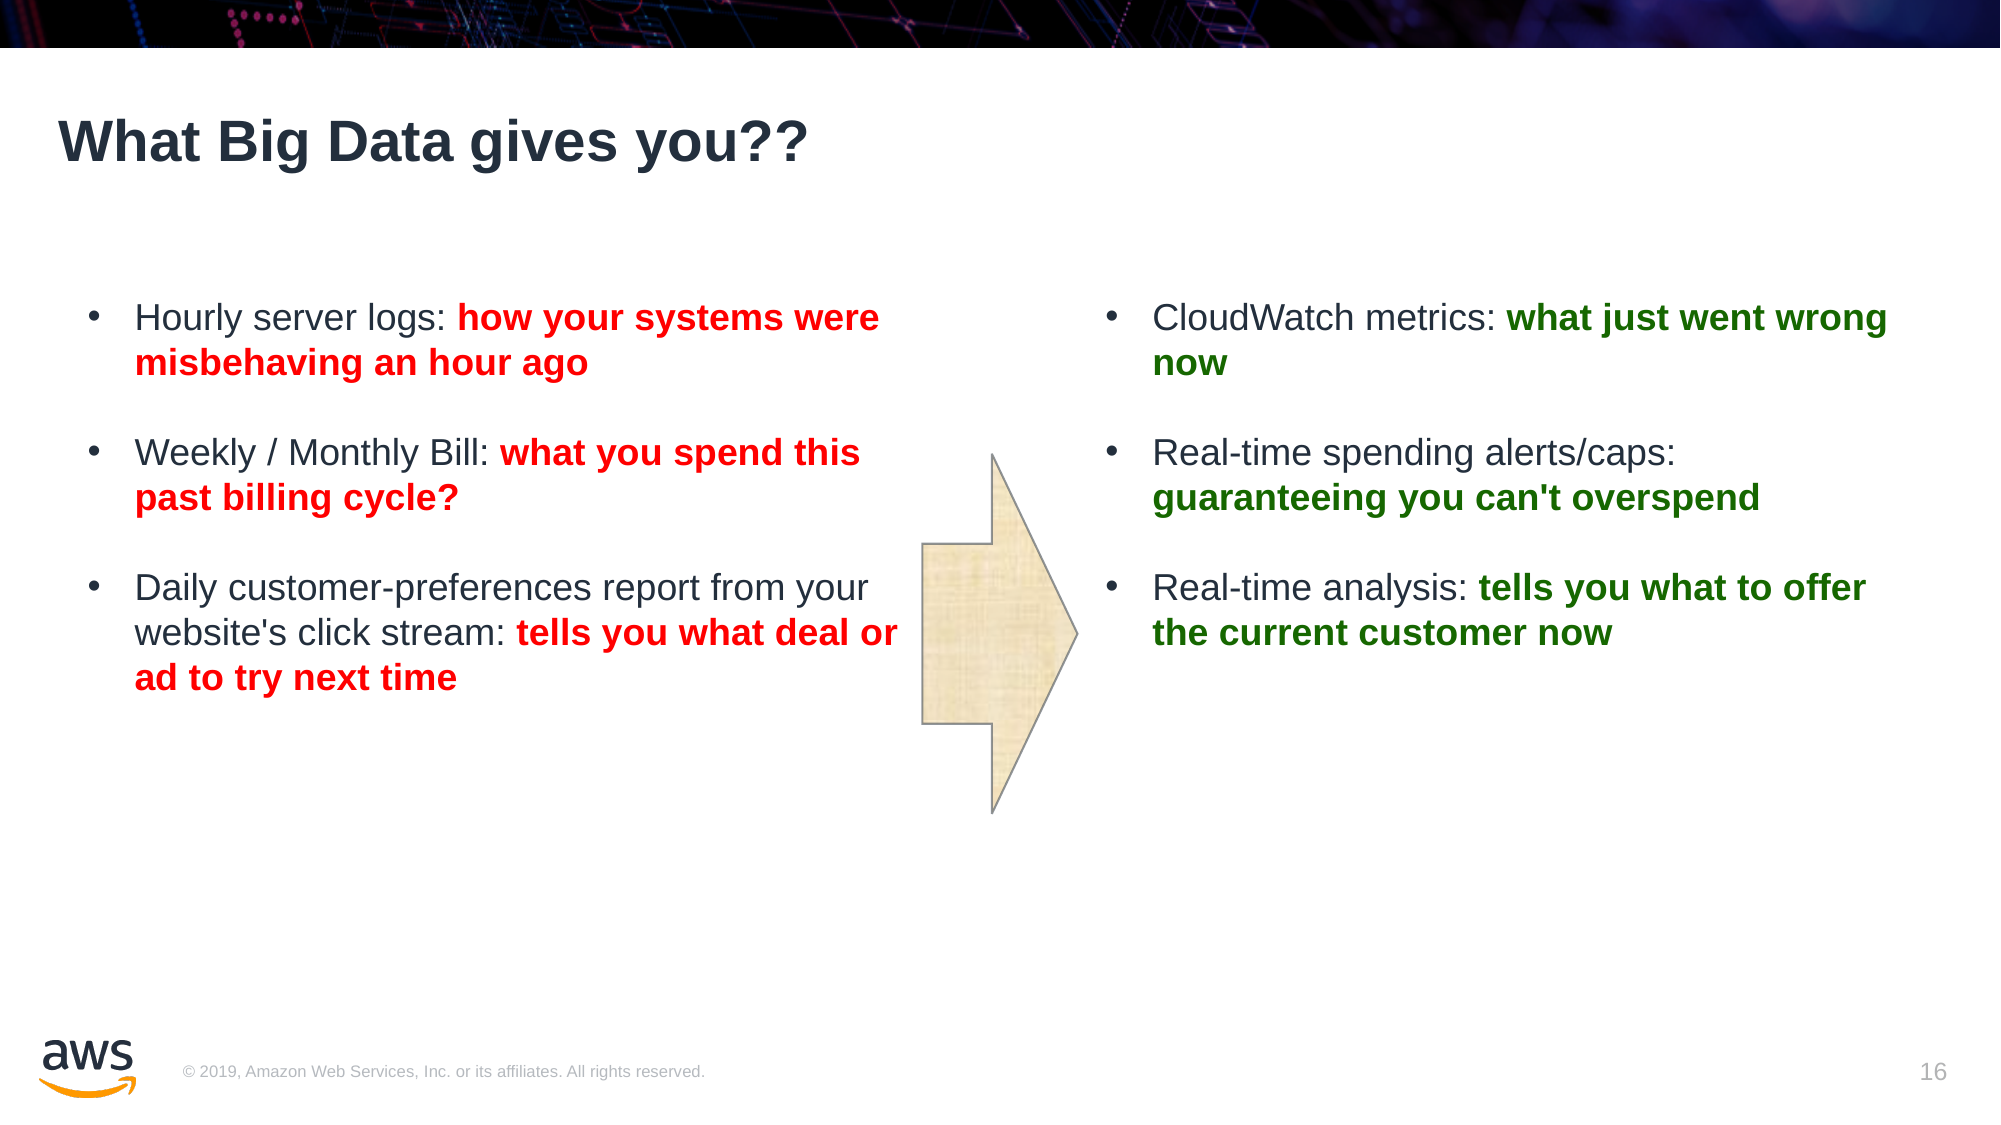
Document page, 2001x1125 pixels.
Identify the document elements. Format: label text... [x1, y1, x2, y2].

picture [39, 1040, 136, 1098]
text_box Hourly server logs: how your systems were misbehaving an hour ago Weekly / Monthly Bill: what you spend this past billing cycle? Daily customer-preferences report from your website's click stream: tells you what deal or ad to try next time [72, 285, 917, 706]
picture [0, 0, 2000, 48]
title What Big Data gives you?? [43, 94, 839, 192]
slide_number 16 [1512, 1040, 1963, 1101]
text_box [921, 453, 1079, 815]
text_box CloudWatch metrics: what just went wrong now Real-time spending alerts/caps: guaranteeing you can't overspend Real-time analysis: tells you what to offer the current customer now [1090, 285, 1935, 661]
